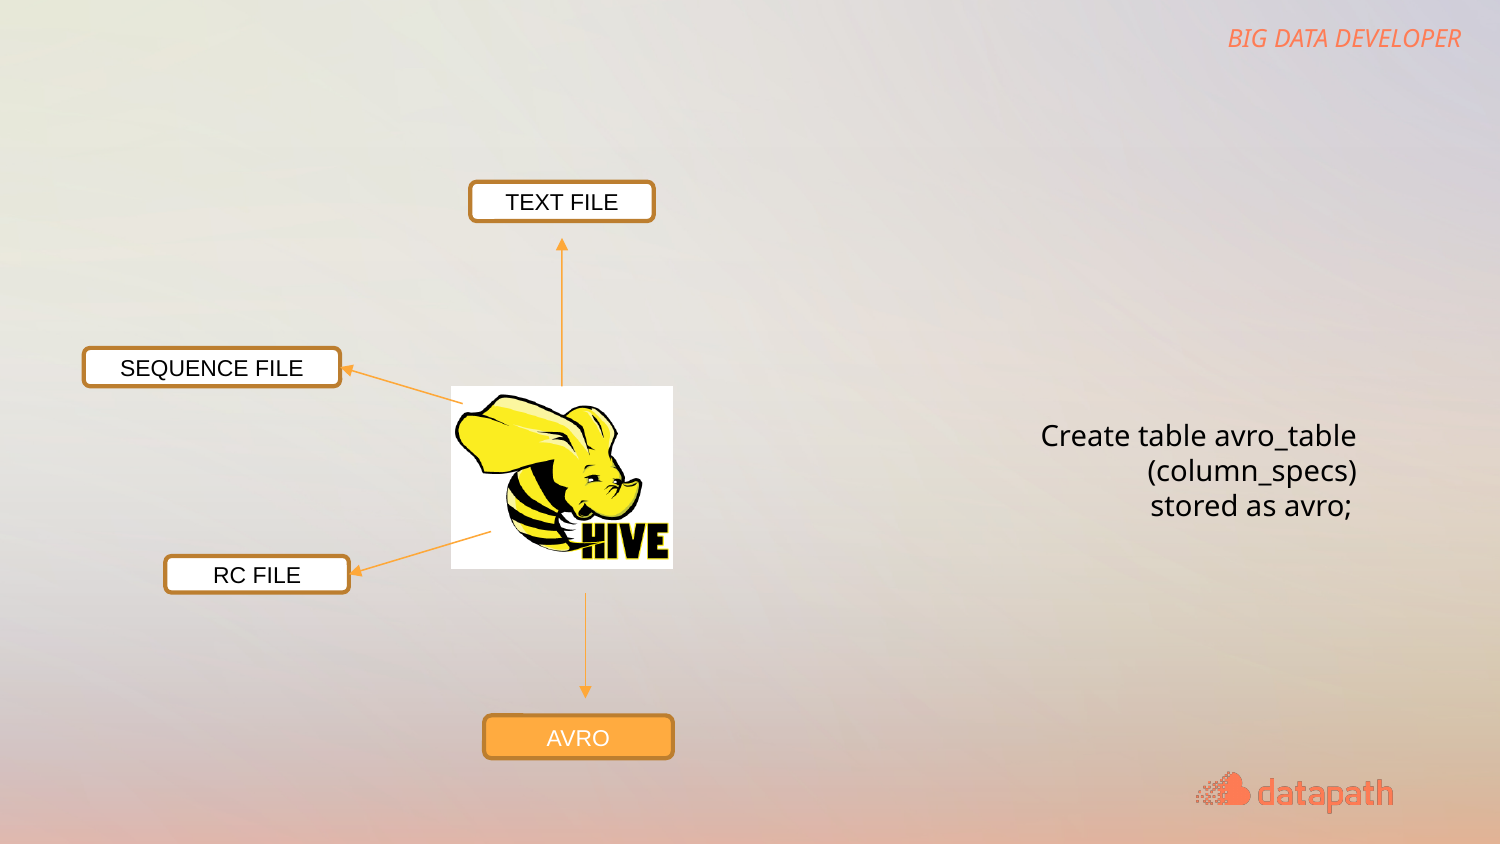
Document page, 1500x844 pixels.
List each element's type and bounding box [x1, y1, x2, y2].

picture [0, 0, 1500, 844]
text_box [348, 531, 492, 575]
text_box [339, 366, 463, 404]
